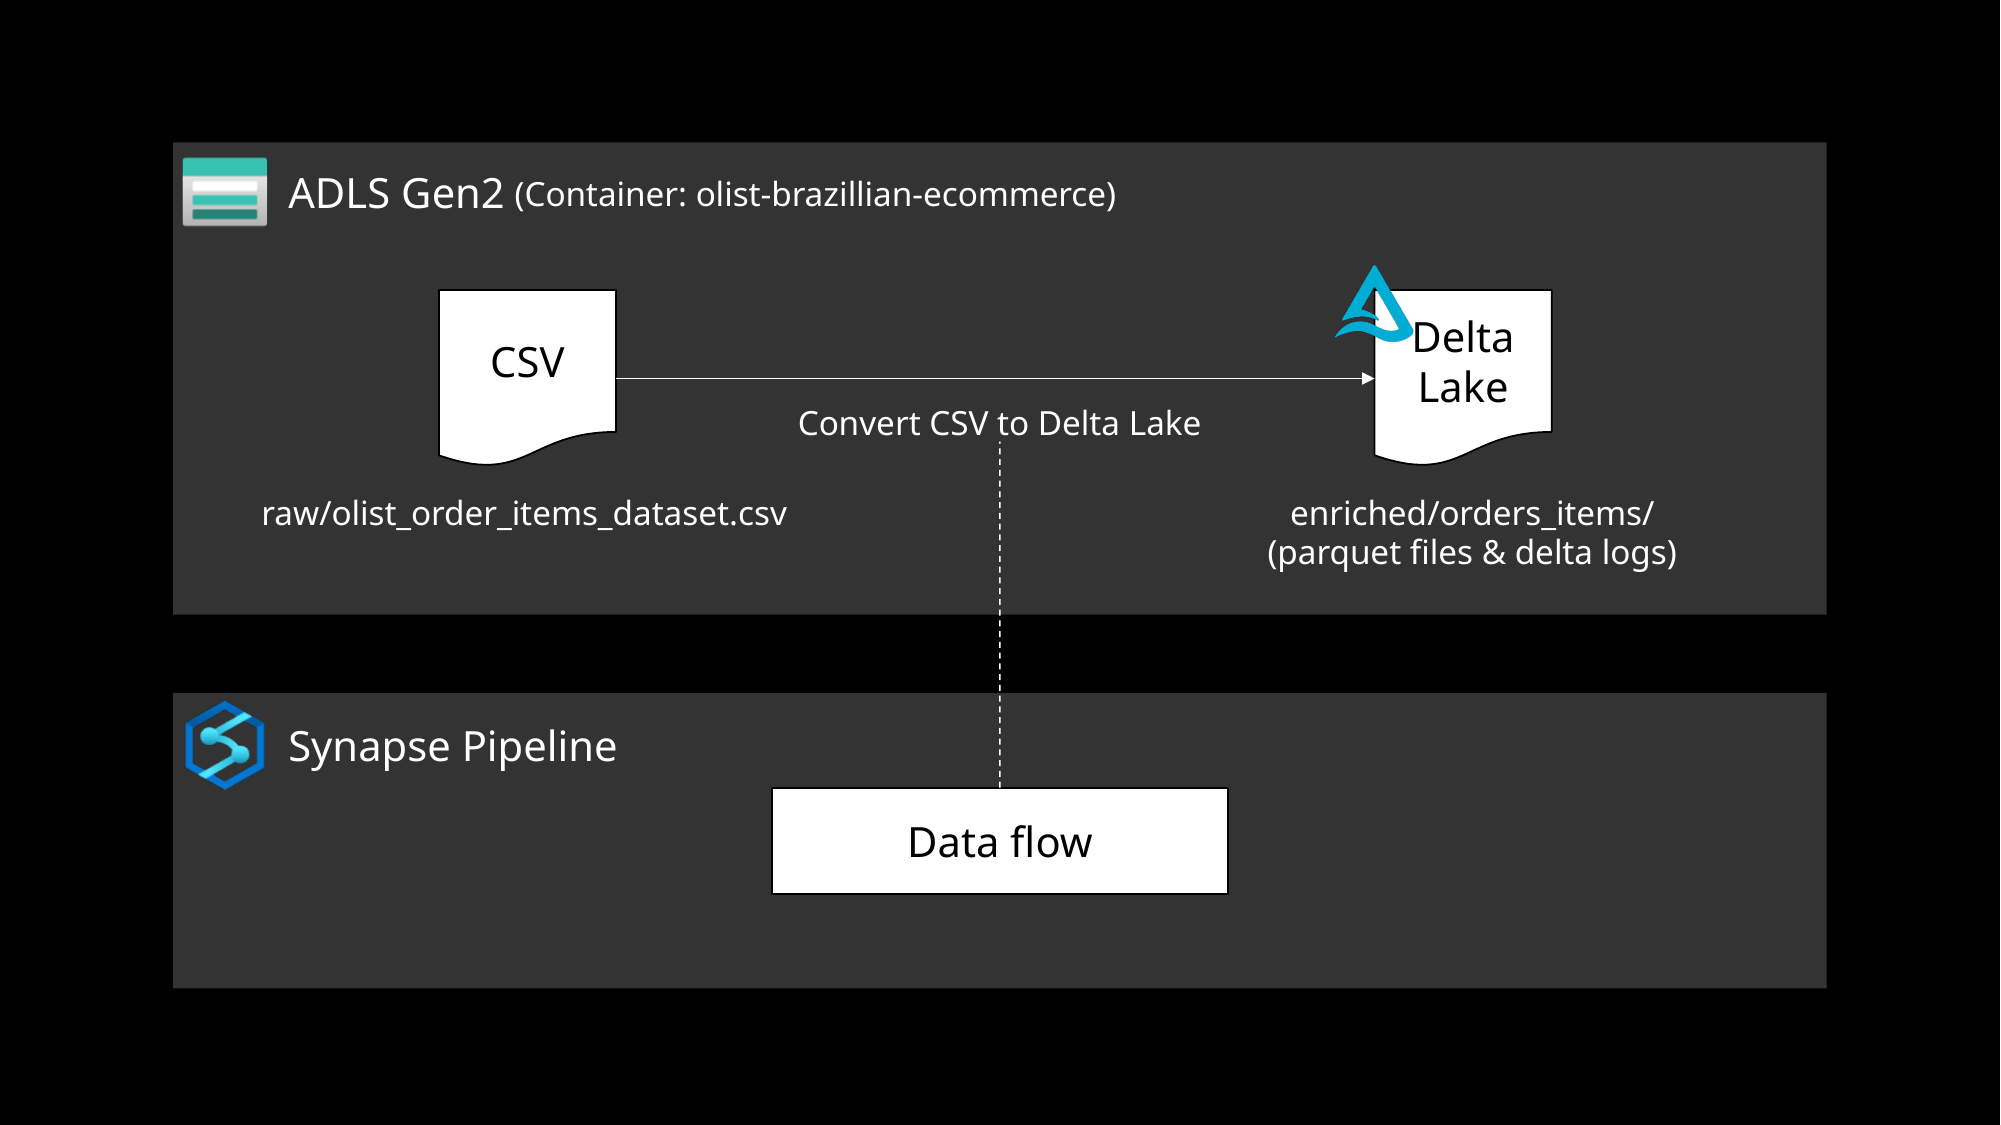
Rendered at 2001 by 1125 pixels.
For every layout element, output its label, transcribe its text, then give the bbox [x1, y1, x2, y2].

text_box Synapse Pipeline [288, 720, 643, 771]
picture [180, 147, 270, 237]
text_box raw/olist_order_items_dataset.csv [261, 491, 788, 532]
picture [180, 700, 270, 790]
text_box [172, 692, 1827, 989]
text_box enriched/orders_items/ (parquet files & delta logs) [1267, 491, 1678, 572]
text_box ADLS Gen2 [288, 167, 525, 218]
text_box Delta Lake [1373, 289, 1553, 466]
text_box Data flow [771, 787, 1229, 895]
picture [1333, 265, 1416, 343]
text_box (Container: olist-brazillian-ecommerce) [514, 172, 1117, 213]
text_box [172, 141, 1827, 615]
text_box Convert CSV to Delta Lake [797, 401, 1203, 442]
text_box CSV [438, 289, 617, 466]
